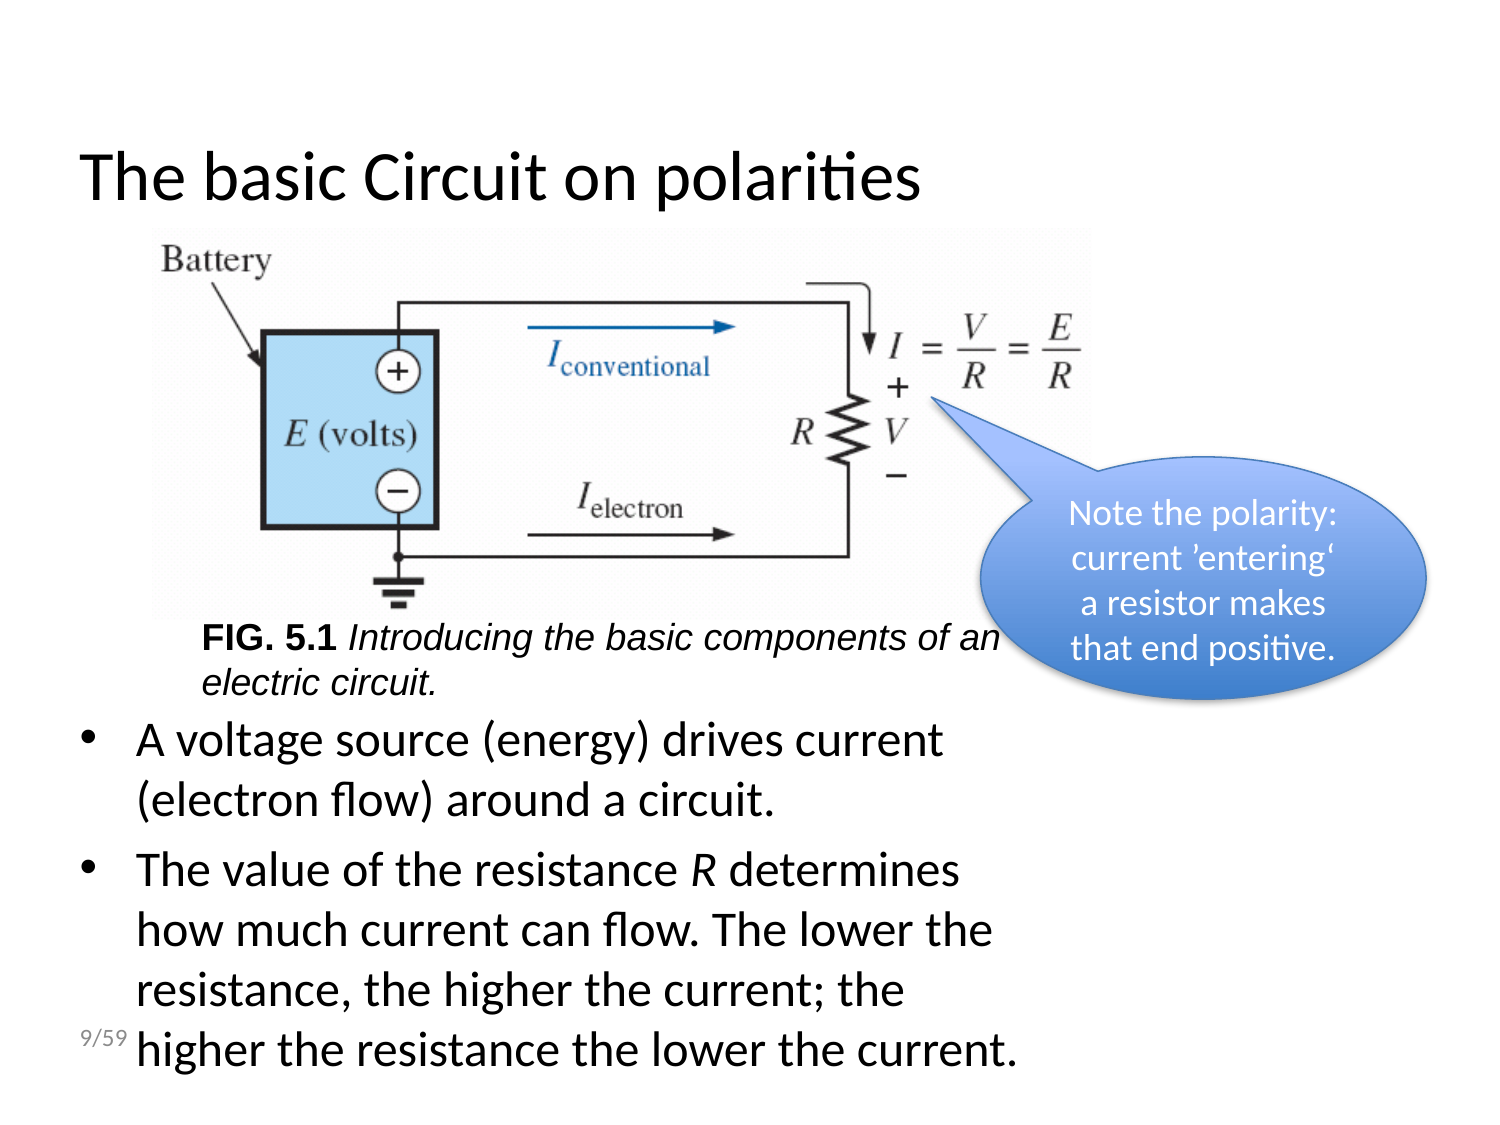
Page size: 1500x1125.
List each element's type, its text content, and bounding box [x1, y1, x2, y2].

title The basic Circuit on polarities [64, 115, 1338, 229]
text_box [151, 227, 1092, 657]
text_box Note the polarity: current ’entering‘ a resistor makes that end positive. [1044, 456, 1427, 700]
slide_number 9/59 [64, 1006, 415, 1067]
list A voltage source (energy) drives current (electron flow) around a circuit. The value of the resistance R determines how much current can flow. The lower the resistance, the higher the current; the higher the resistance the lower the current. [64, 698, 1036, 1125]
